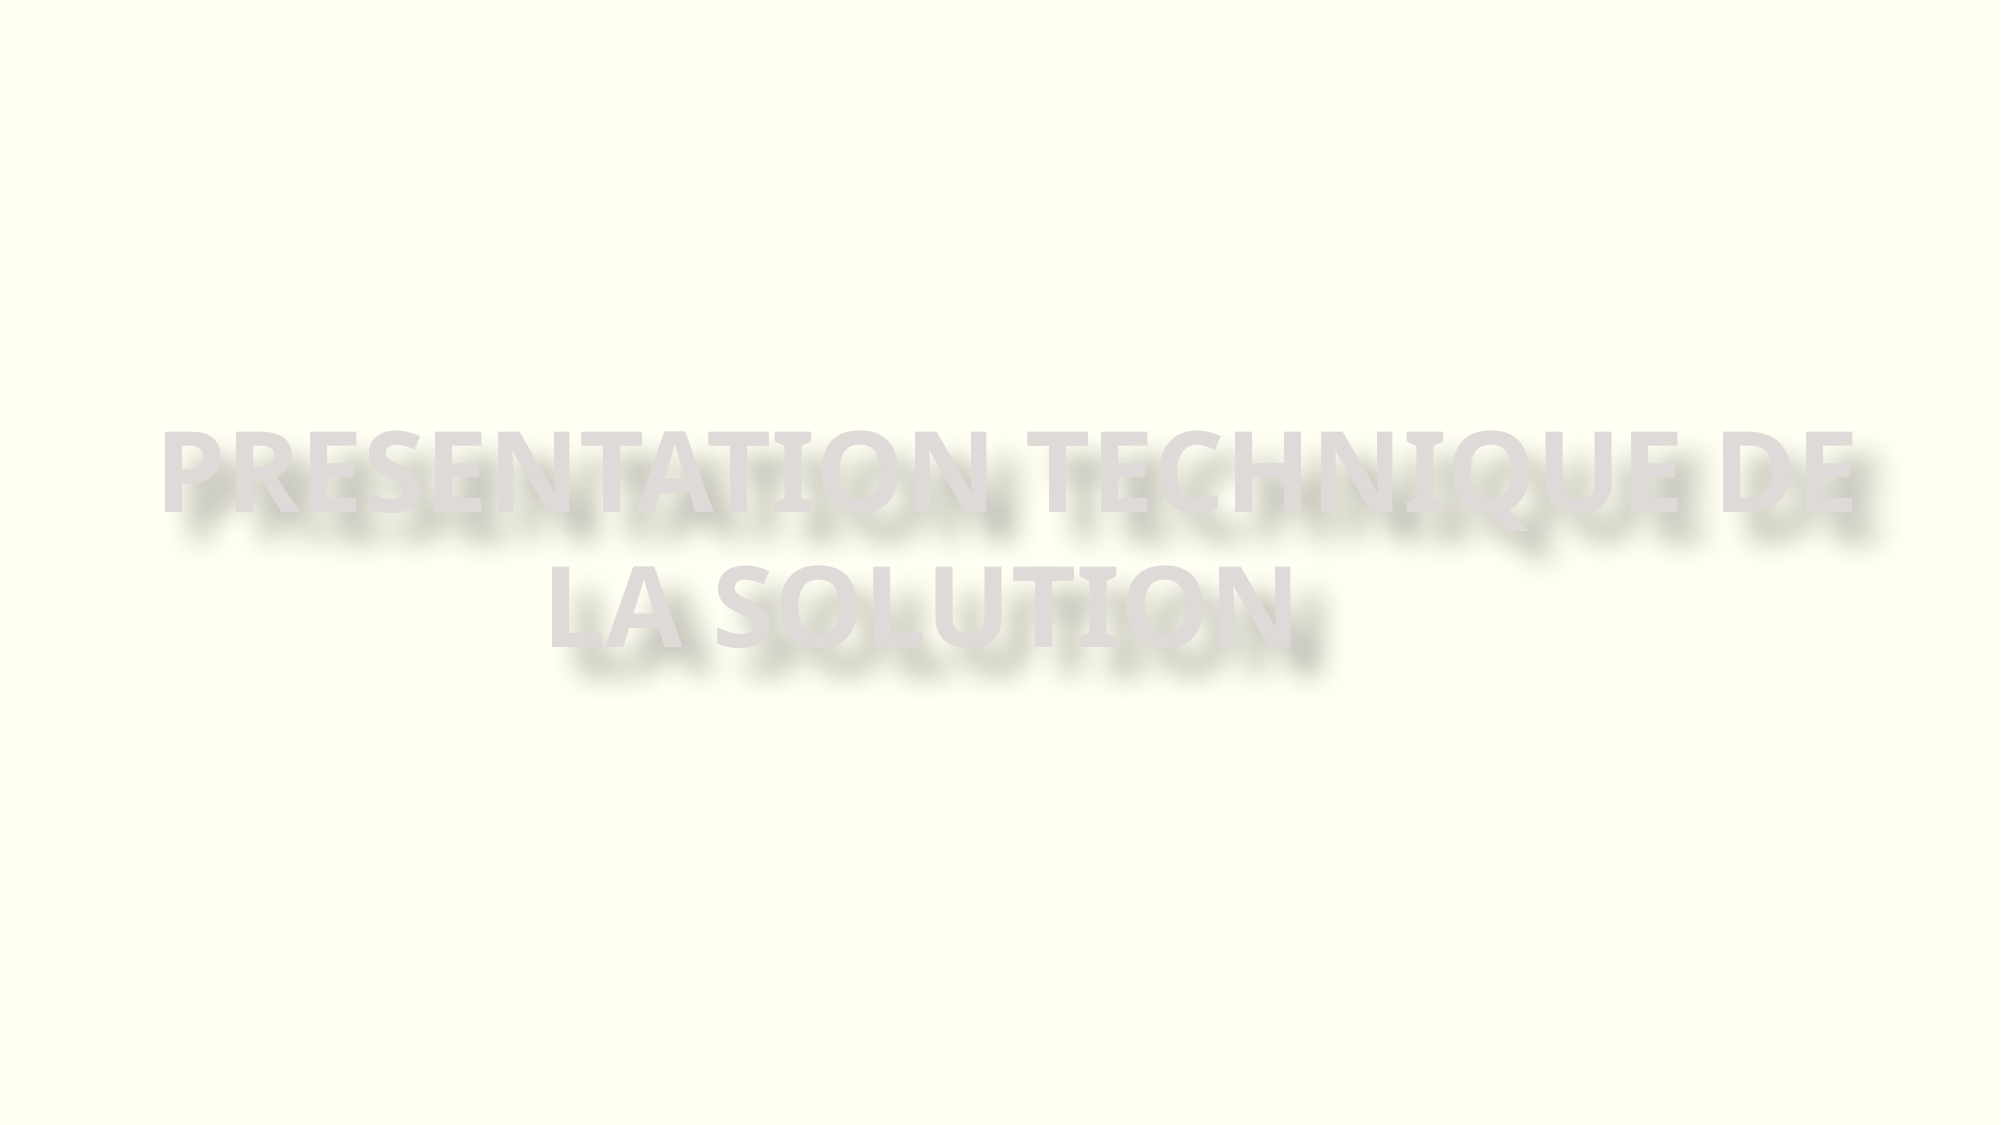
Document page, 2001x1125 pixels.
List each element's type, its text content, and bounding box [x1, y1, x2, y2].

text_box PRESENTATION TECHNIQUE DE LA SOLUTION [0, 392, 1914, 678]
